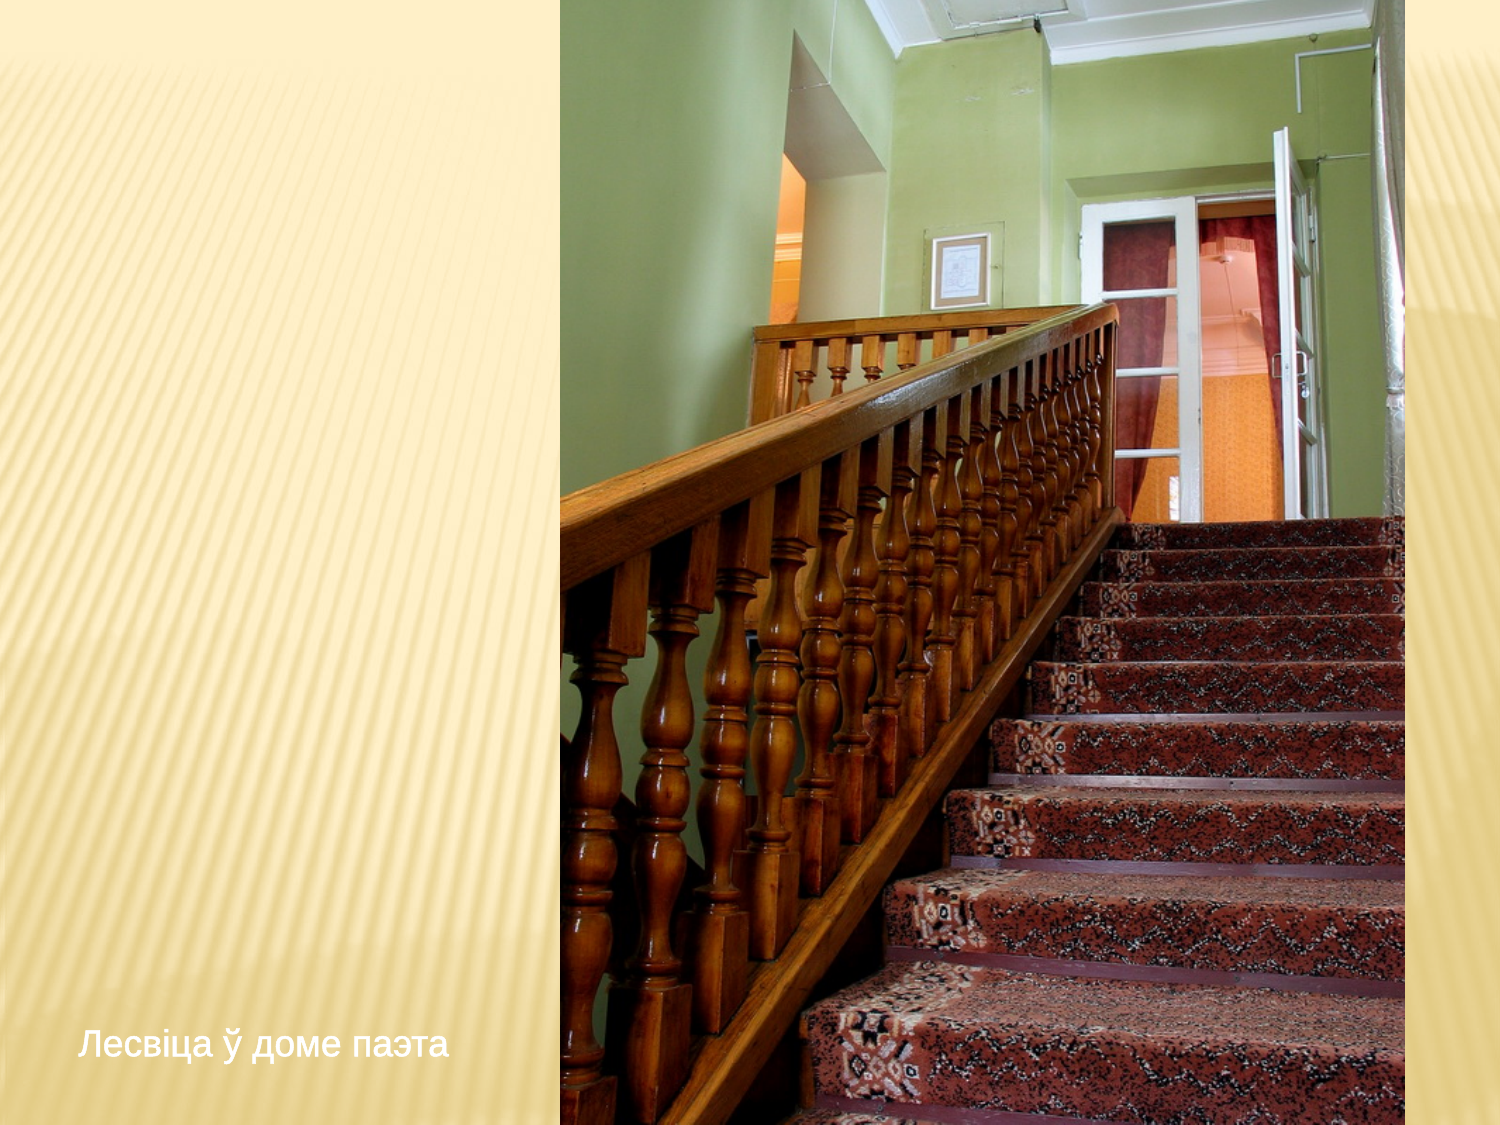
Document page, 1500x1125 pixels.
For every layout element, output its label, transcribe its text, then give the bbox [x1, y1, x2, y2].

picture [560, 0, 1405, 1125]
text_box Лесвіца ў доме паэта [0, 1011, 486, 1072]
